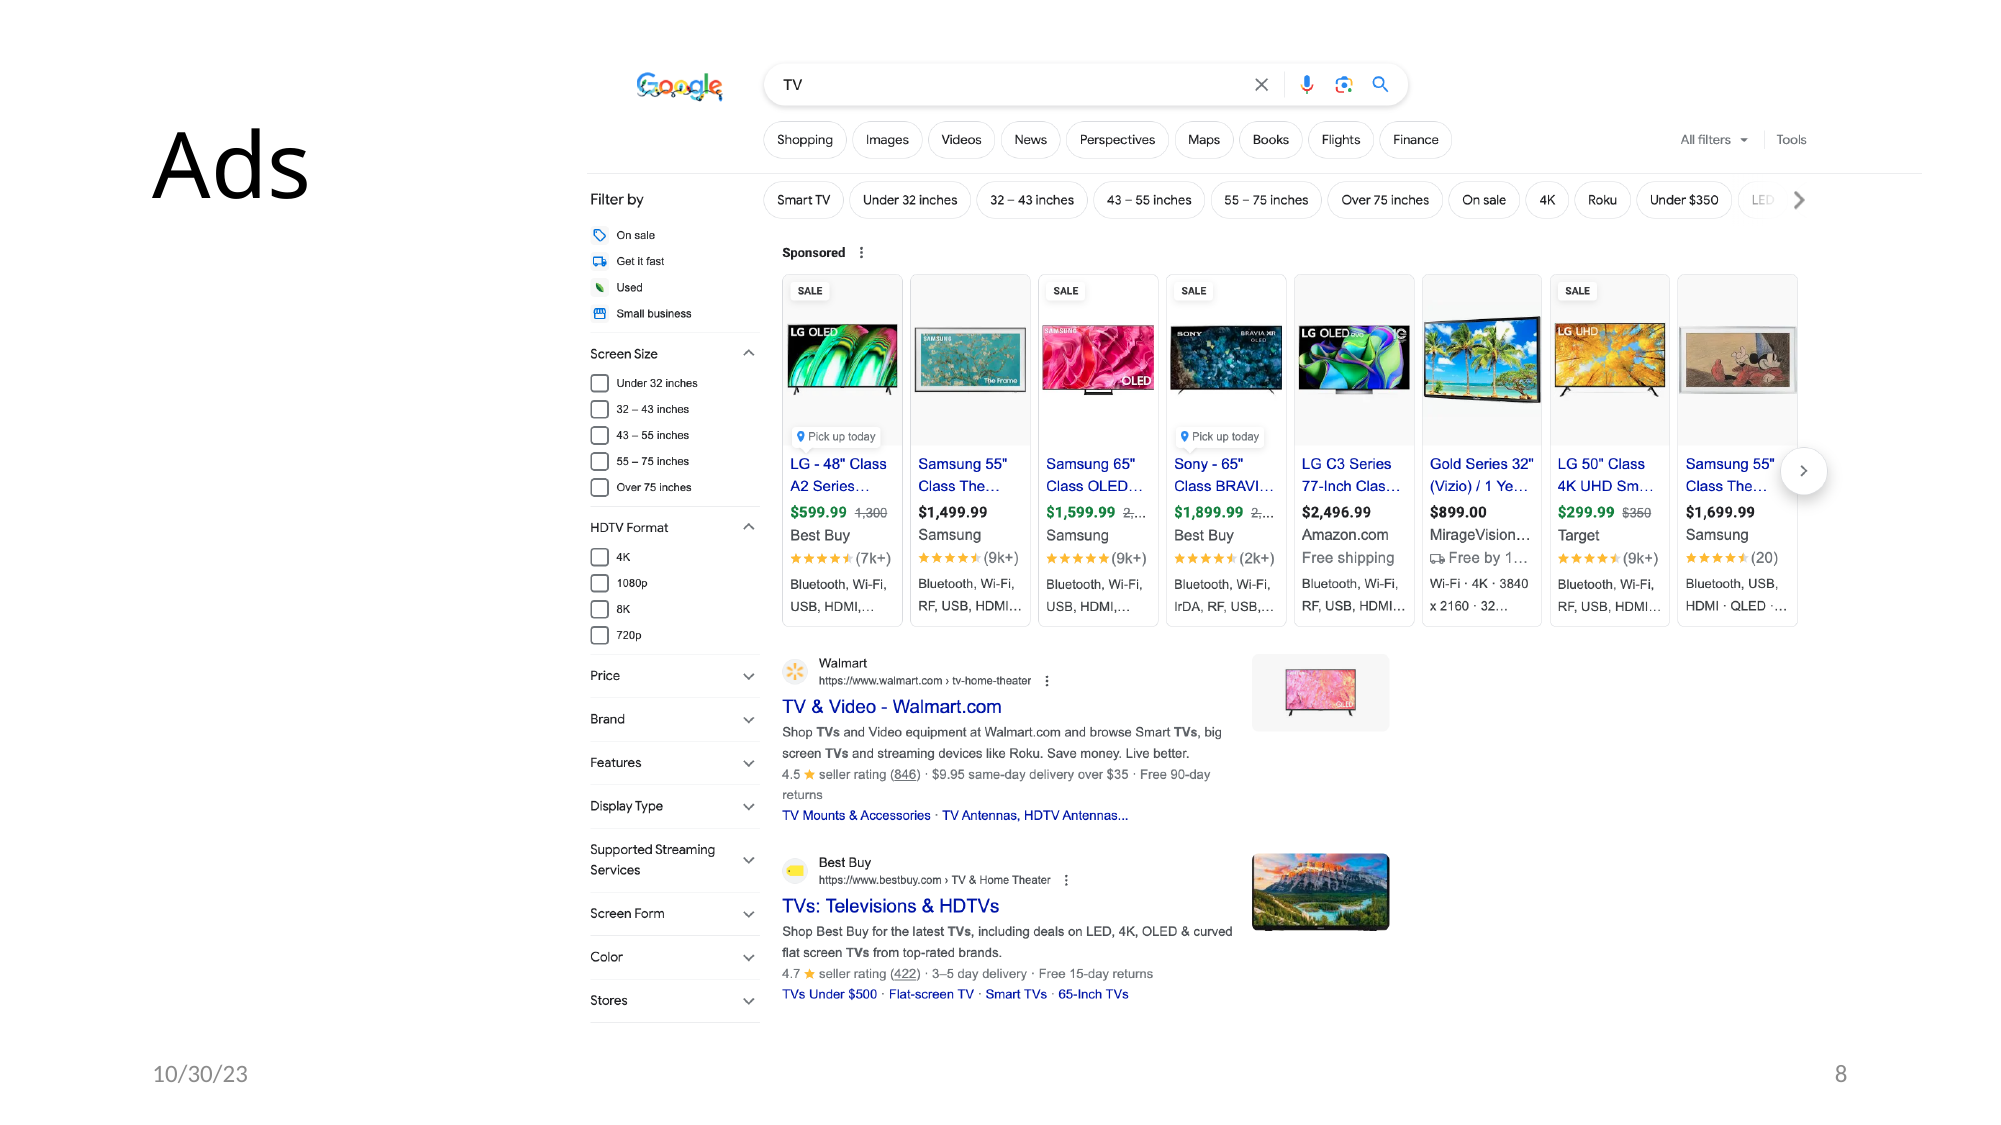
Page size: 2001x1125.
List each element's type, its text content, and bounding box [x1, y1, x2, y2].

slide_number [137, 1042, 588, 1103]
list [587, 42, 1922, 1031]
title Ads [137, 59, 587, 278]
slide_number 8 [1412, 1042, 1863, 1103]
